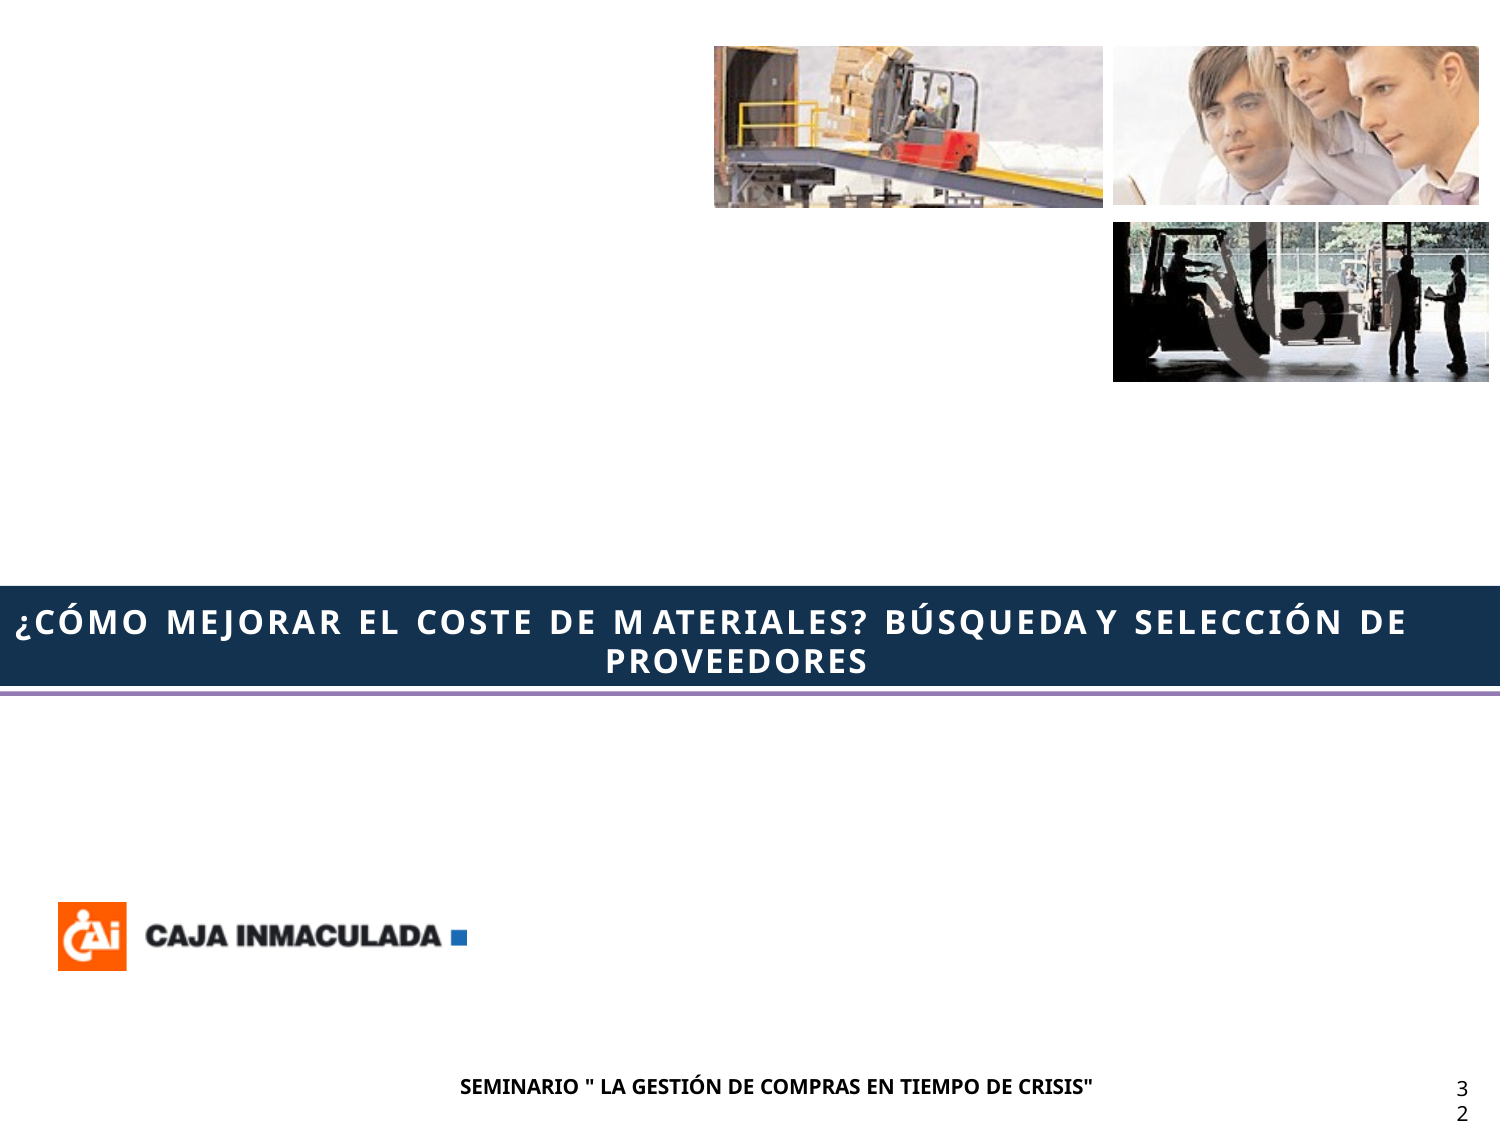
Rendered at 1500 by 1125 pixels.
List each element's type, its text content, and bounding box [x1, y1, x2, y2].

picture [1112, 222, 1489, 382]
picture [1112, 46, 1479, 206]
text_box SEMINARIO " LA GESTIÓN DE COMPRAS EN TIEMPO DE CRISIS" [458, 1073, 1140, 1099]
picture [714, 46, 1103, 209]
picture [58, 902, 467, 972]
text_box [0, 585, 1500, 697]
text_box 32 [1454, 1075, 1480, 1125]
